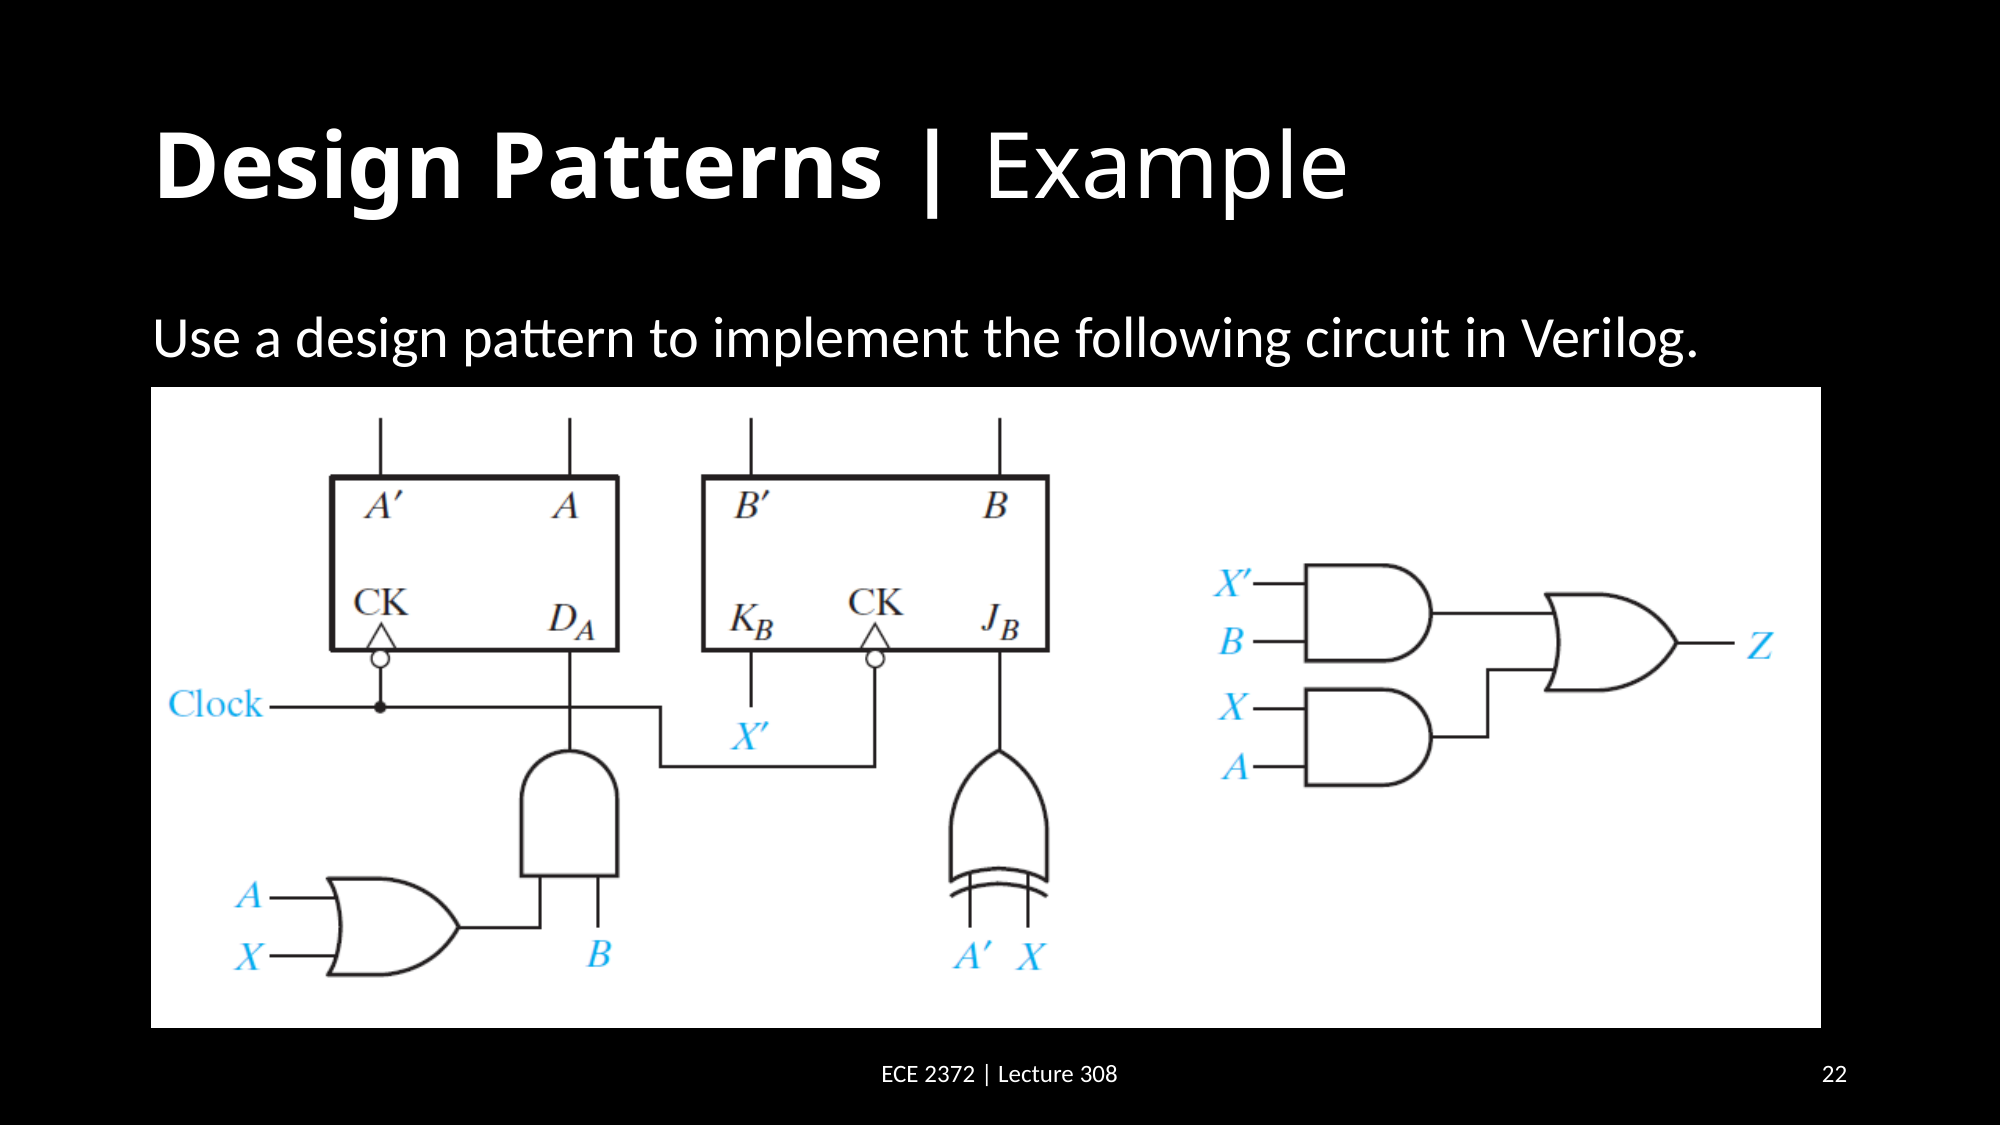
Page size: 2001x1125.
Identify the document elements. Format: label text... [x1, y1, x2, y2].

slide_number 22 [1412, 1042, 1863, 1103]
title Design Patterns | Example [137, 59, 1863, 278]
list Use a design pattern to implement the following circuit in Verilog. [137, 299, 1863, 1014]
picture [151, 387, 1821, 1028]
footer ECE 2372 | Lecture 308 [662, 1042, 1338, 1103]
